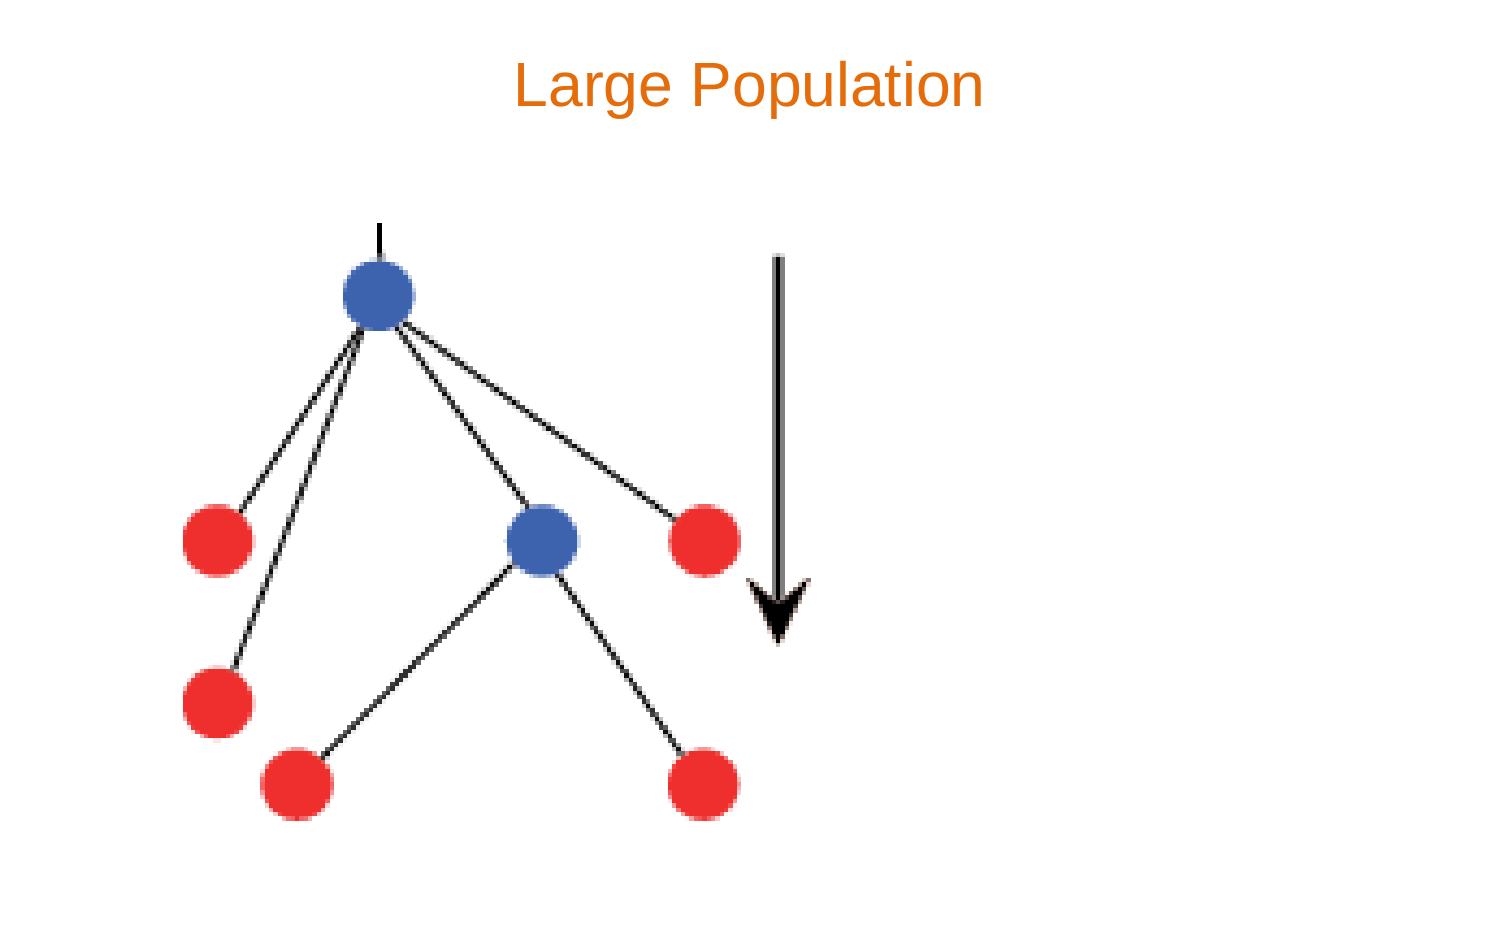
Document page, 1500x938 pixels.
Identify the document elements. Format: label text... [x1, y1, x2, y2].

picture [183, 223, 812, 821]
title Large Population [187, 3, 1313, 160]
